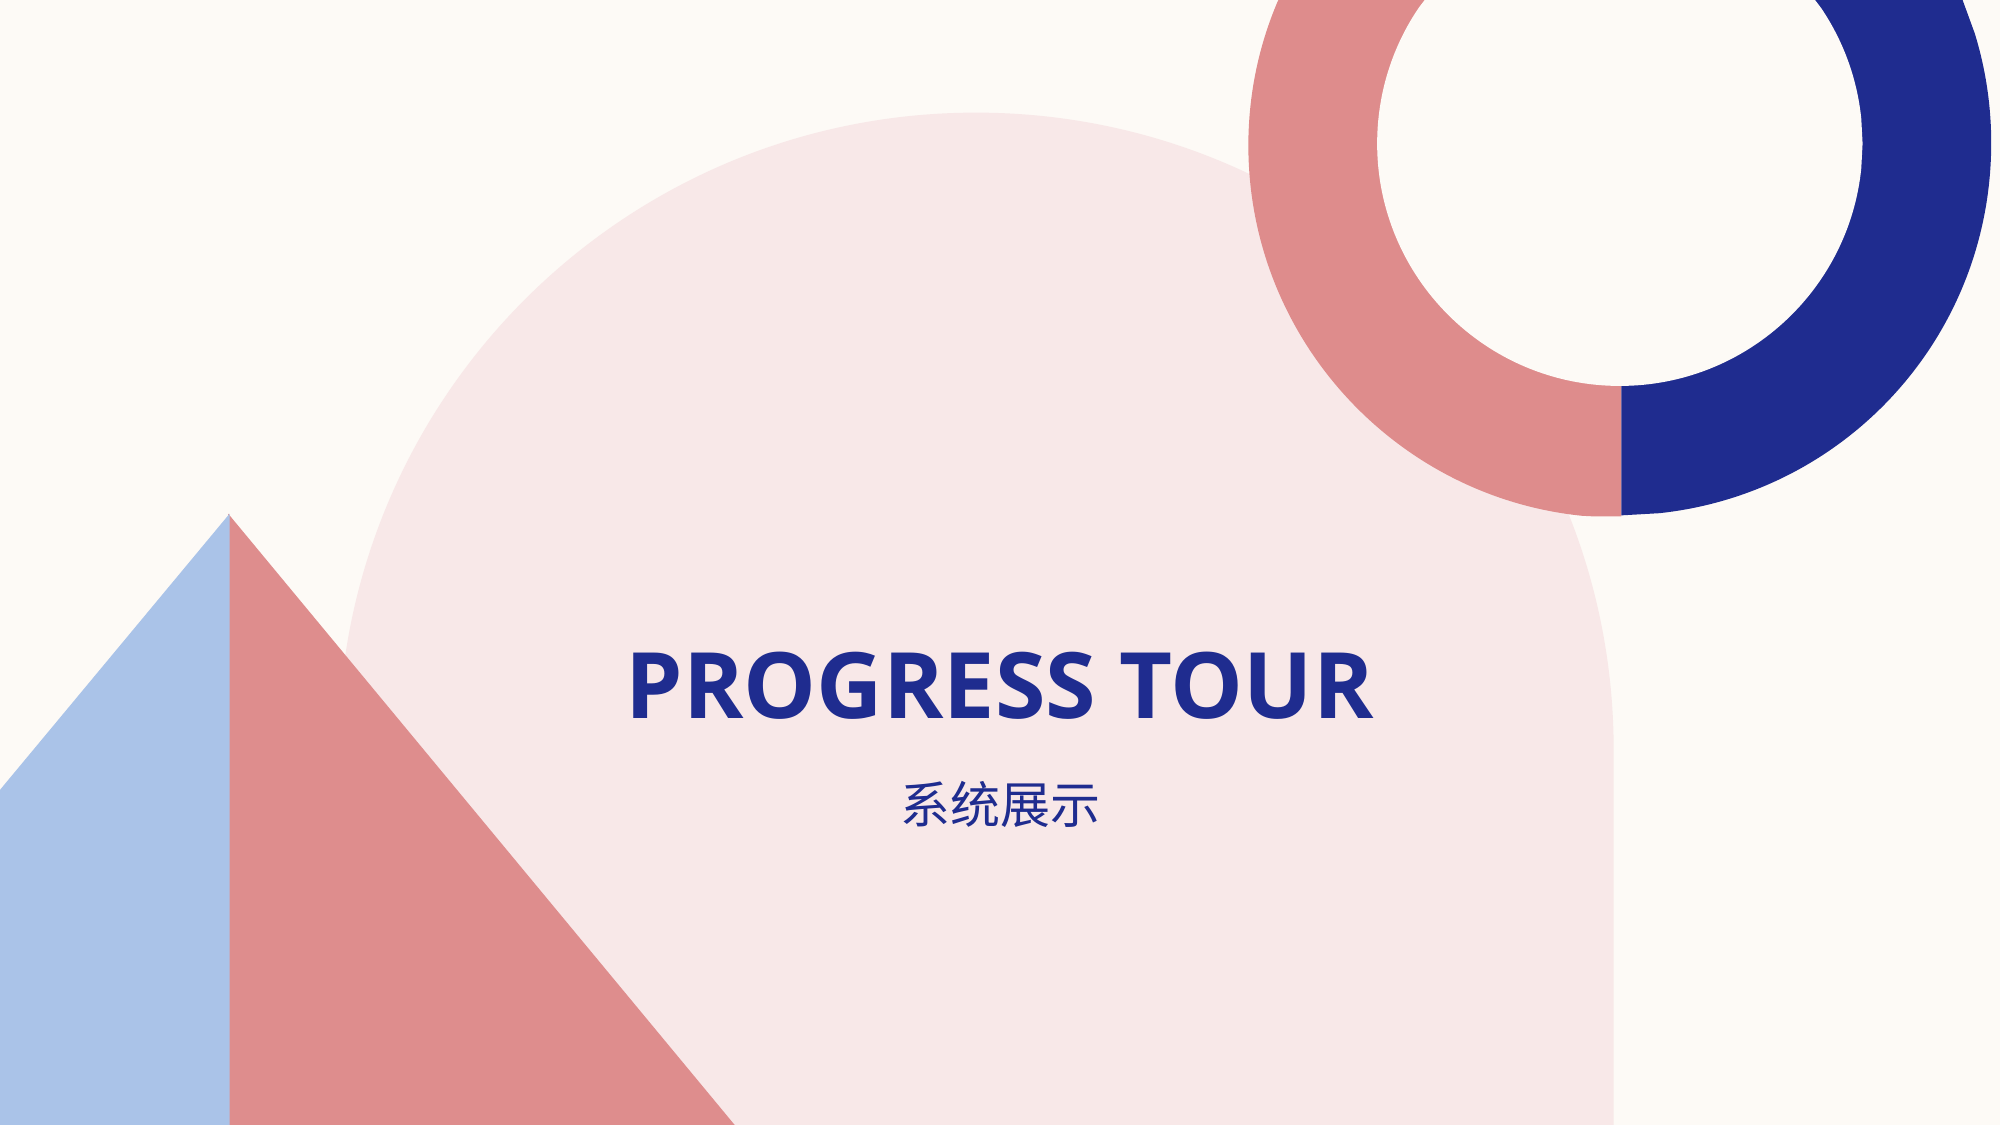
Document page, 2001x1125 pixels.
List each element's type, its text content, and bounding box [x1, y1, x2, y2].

list 系统展示 [474, 773, 1525, 858]
title Progress Tour [474, 619, 1525, 746]
